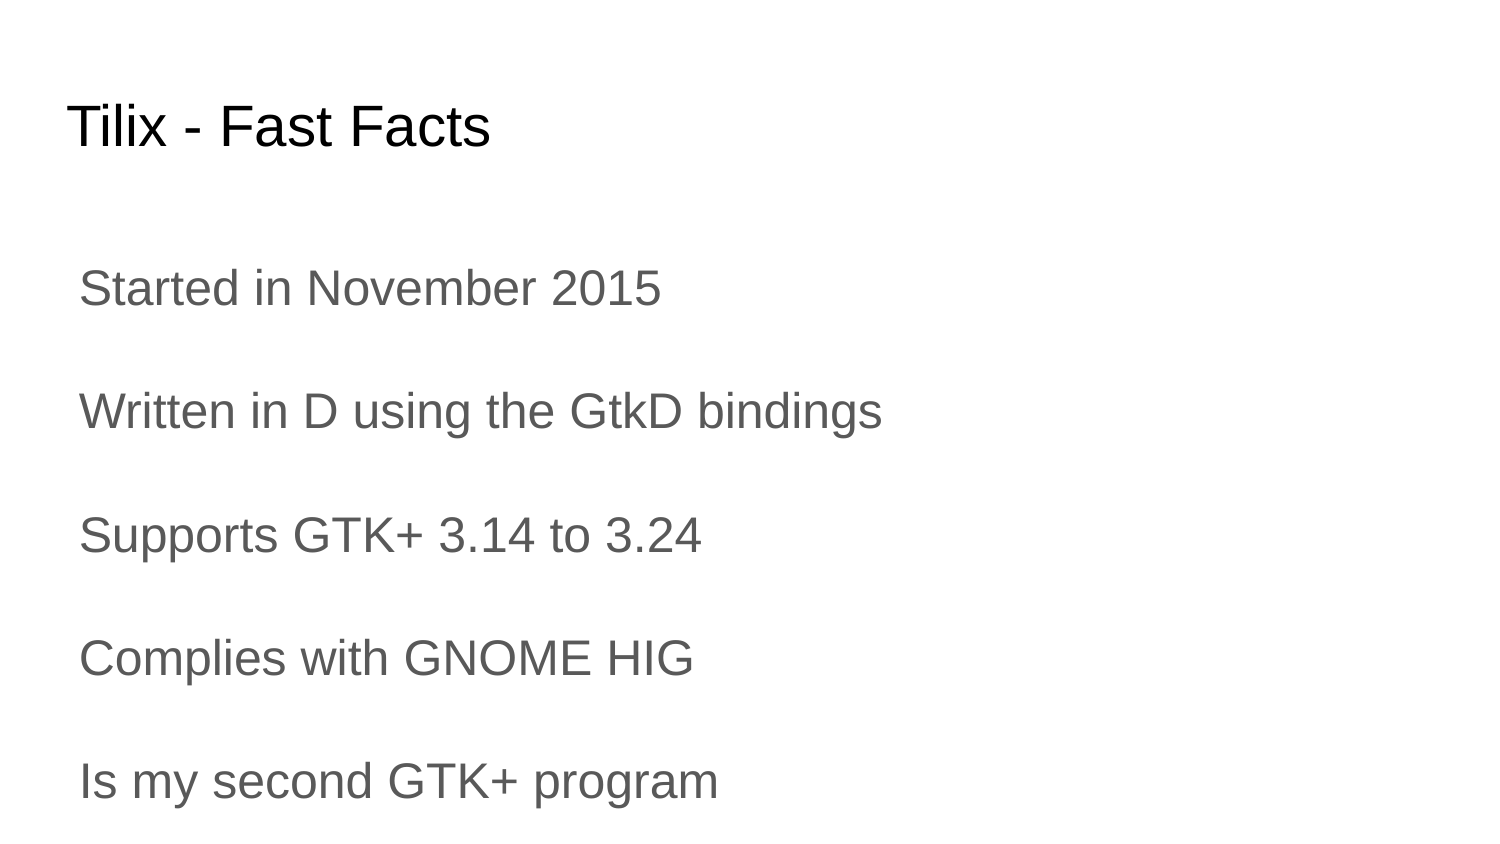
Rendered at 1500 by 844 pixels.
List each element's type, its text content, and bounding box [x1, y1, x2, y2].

title Tilix - Fast Facts [51, 72, 1449, 167]
list Started in November 2015 Written in D using the GtkD bindings Supports GTK+ 3.14 to 3.24 Complies with GNOME HIG Is my second GTK+ program Visual Grep was first, learning experience [51, 210, 1449, 750]
